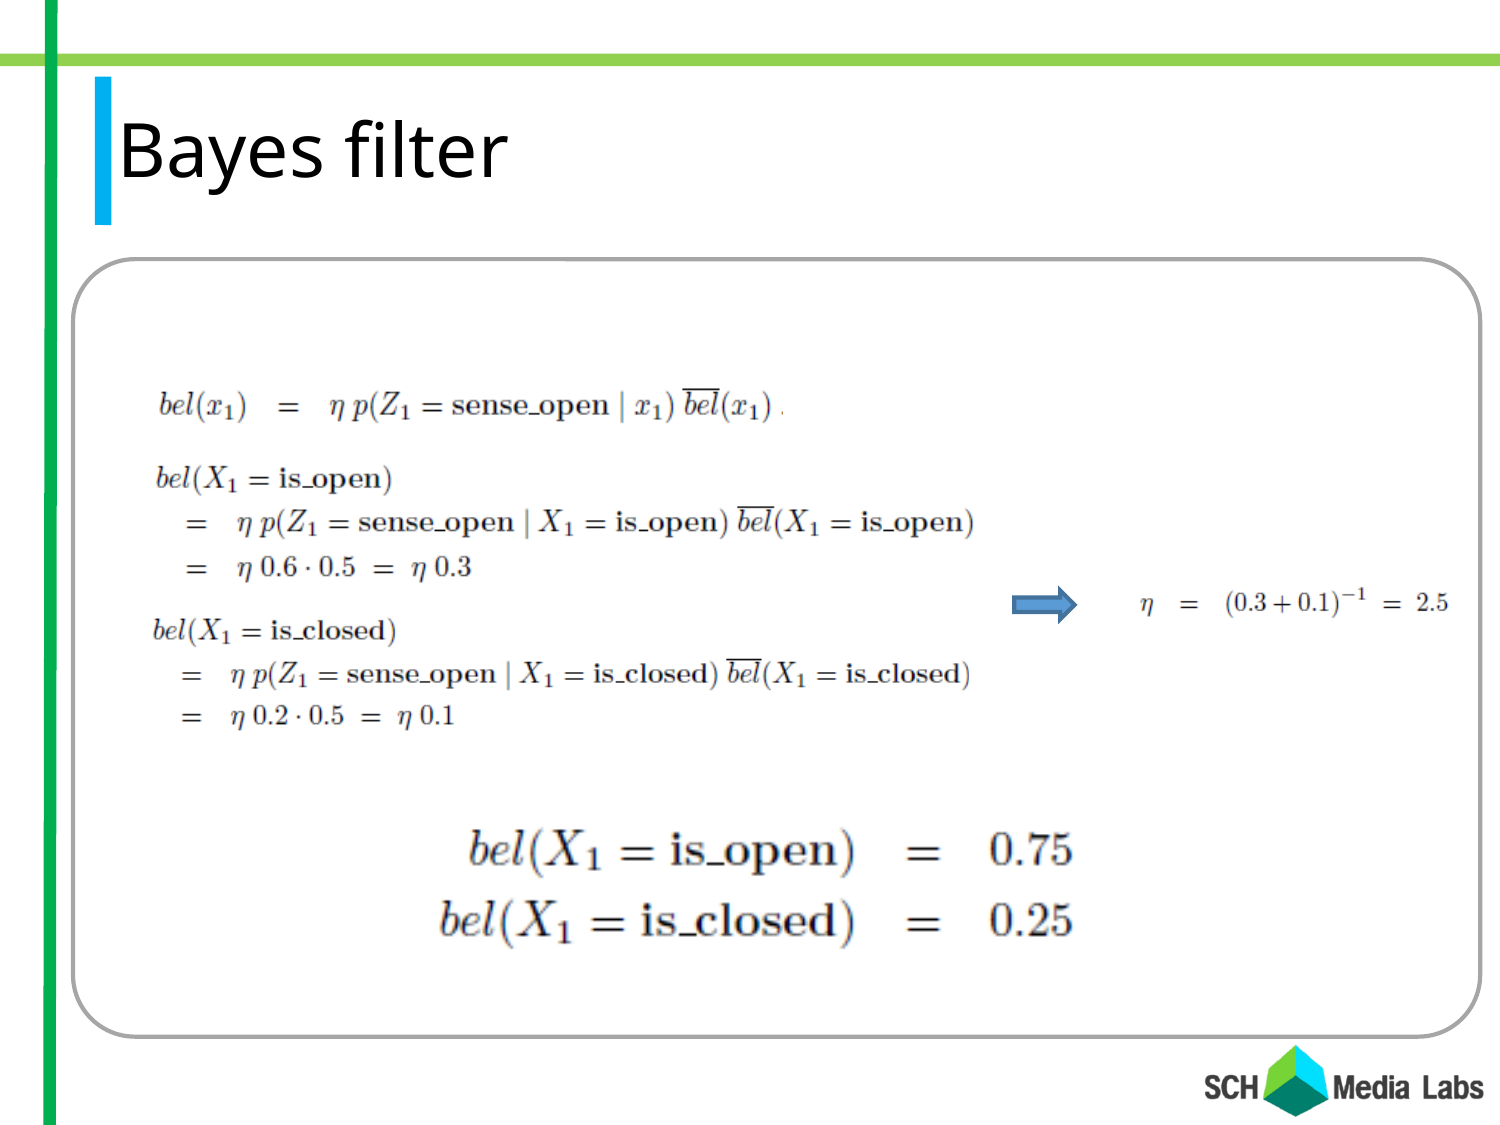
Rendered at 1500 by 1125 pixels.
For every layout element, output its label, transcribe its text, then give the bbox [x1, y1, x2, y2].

picture [1138, 572, 1452, 631]
picture [149, 601, 969, 743]
text_box [1012, 585, 1078, 625]
text_box Bayes filter [103, 71, 1397, 236]
picture [1186, 1038, 1500, 1125]
picture [149, 456, 987, 591]
picture [412, 785, 1087, 965]
picture [149, 379, 784, 431]
